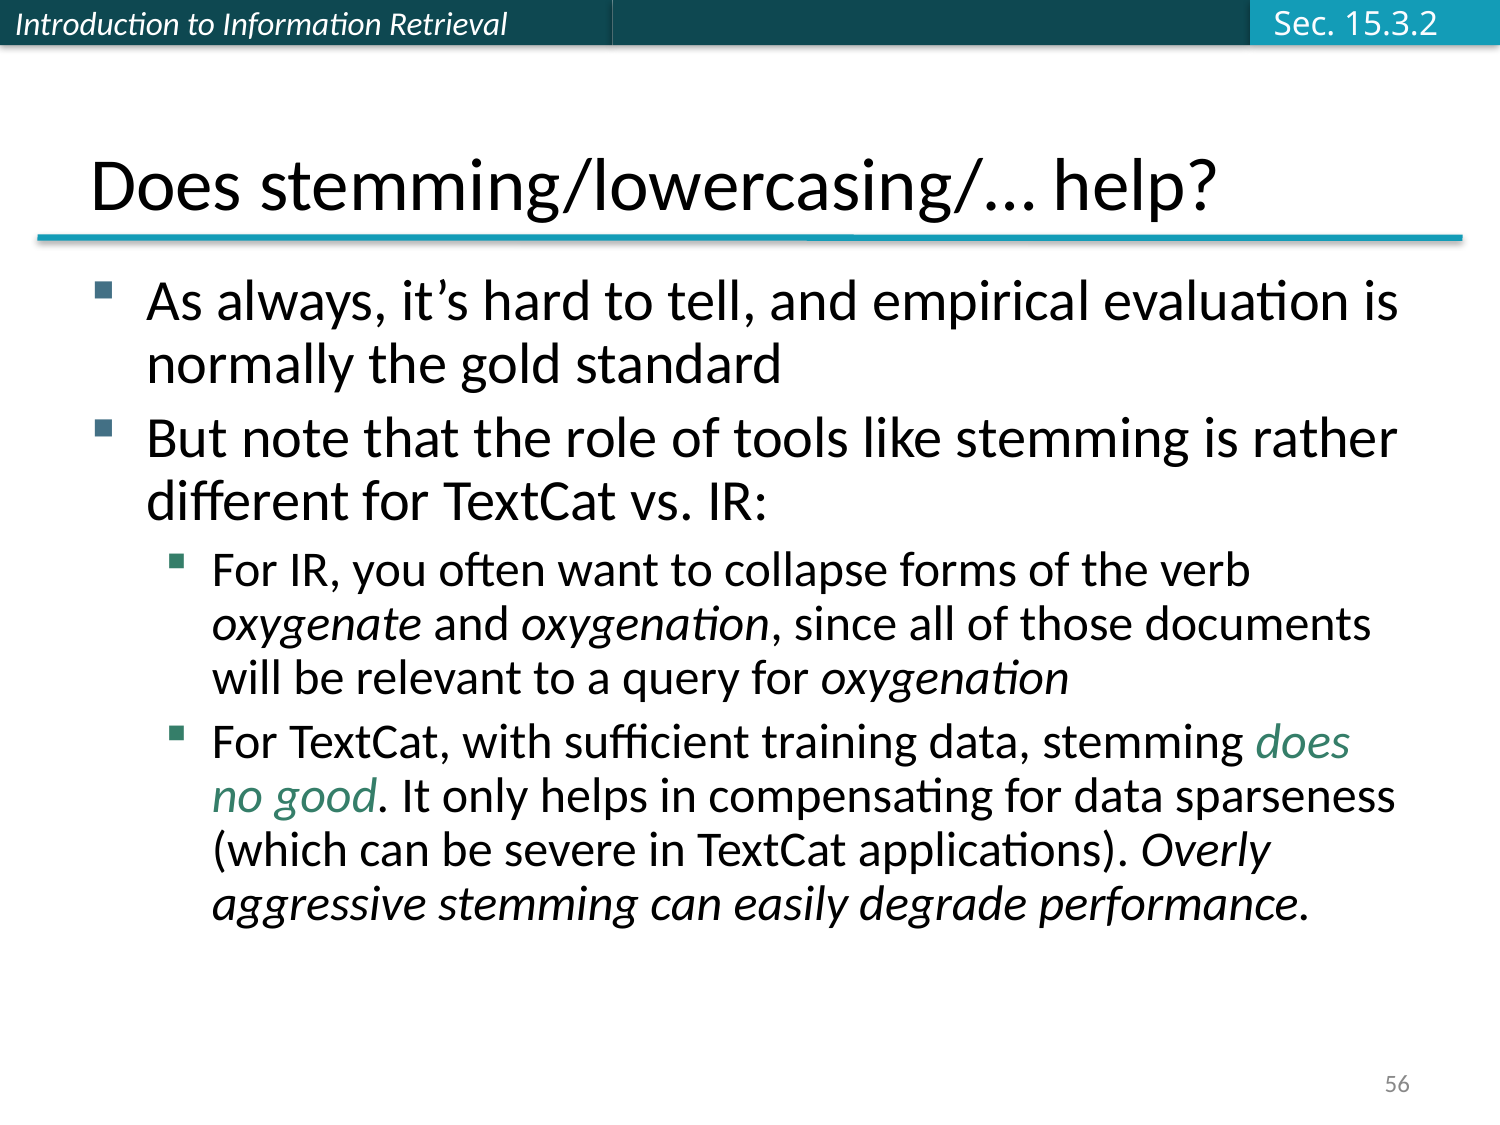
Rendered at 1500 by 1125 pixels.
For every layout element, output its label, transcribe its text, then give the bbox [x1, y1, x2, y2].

title Does stemming/lowercasing/… help? [75, 45, 1425, 233]
slide_number 56 [1074, 1063, 1425, 1103]
text_box Sec. 15.3.2 [1258, 0, 1454, 50]
list As always, it’s hard to tell, and empirical evaluation is normally the gold standard But note that the role of tools like stemming is rather different for TextCat vs. IR: For IR, you often want to collapse forms of the verb oxygenate and oxygenation, since all of those documents will be relevant to a query for oxygenation For TextCat, with sufficient training data, stemming does no good. It only helps in compensating for data sparseness (which can be severe in TextCat applications). Overly aggressive stemming can easily degrade performance. [75, 262, 1425, 1063]
